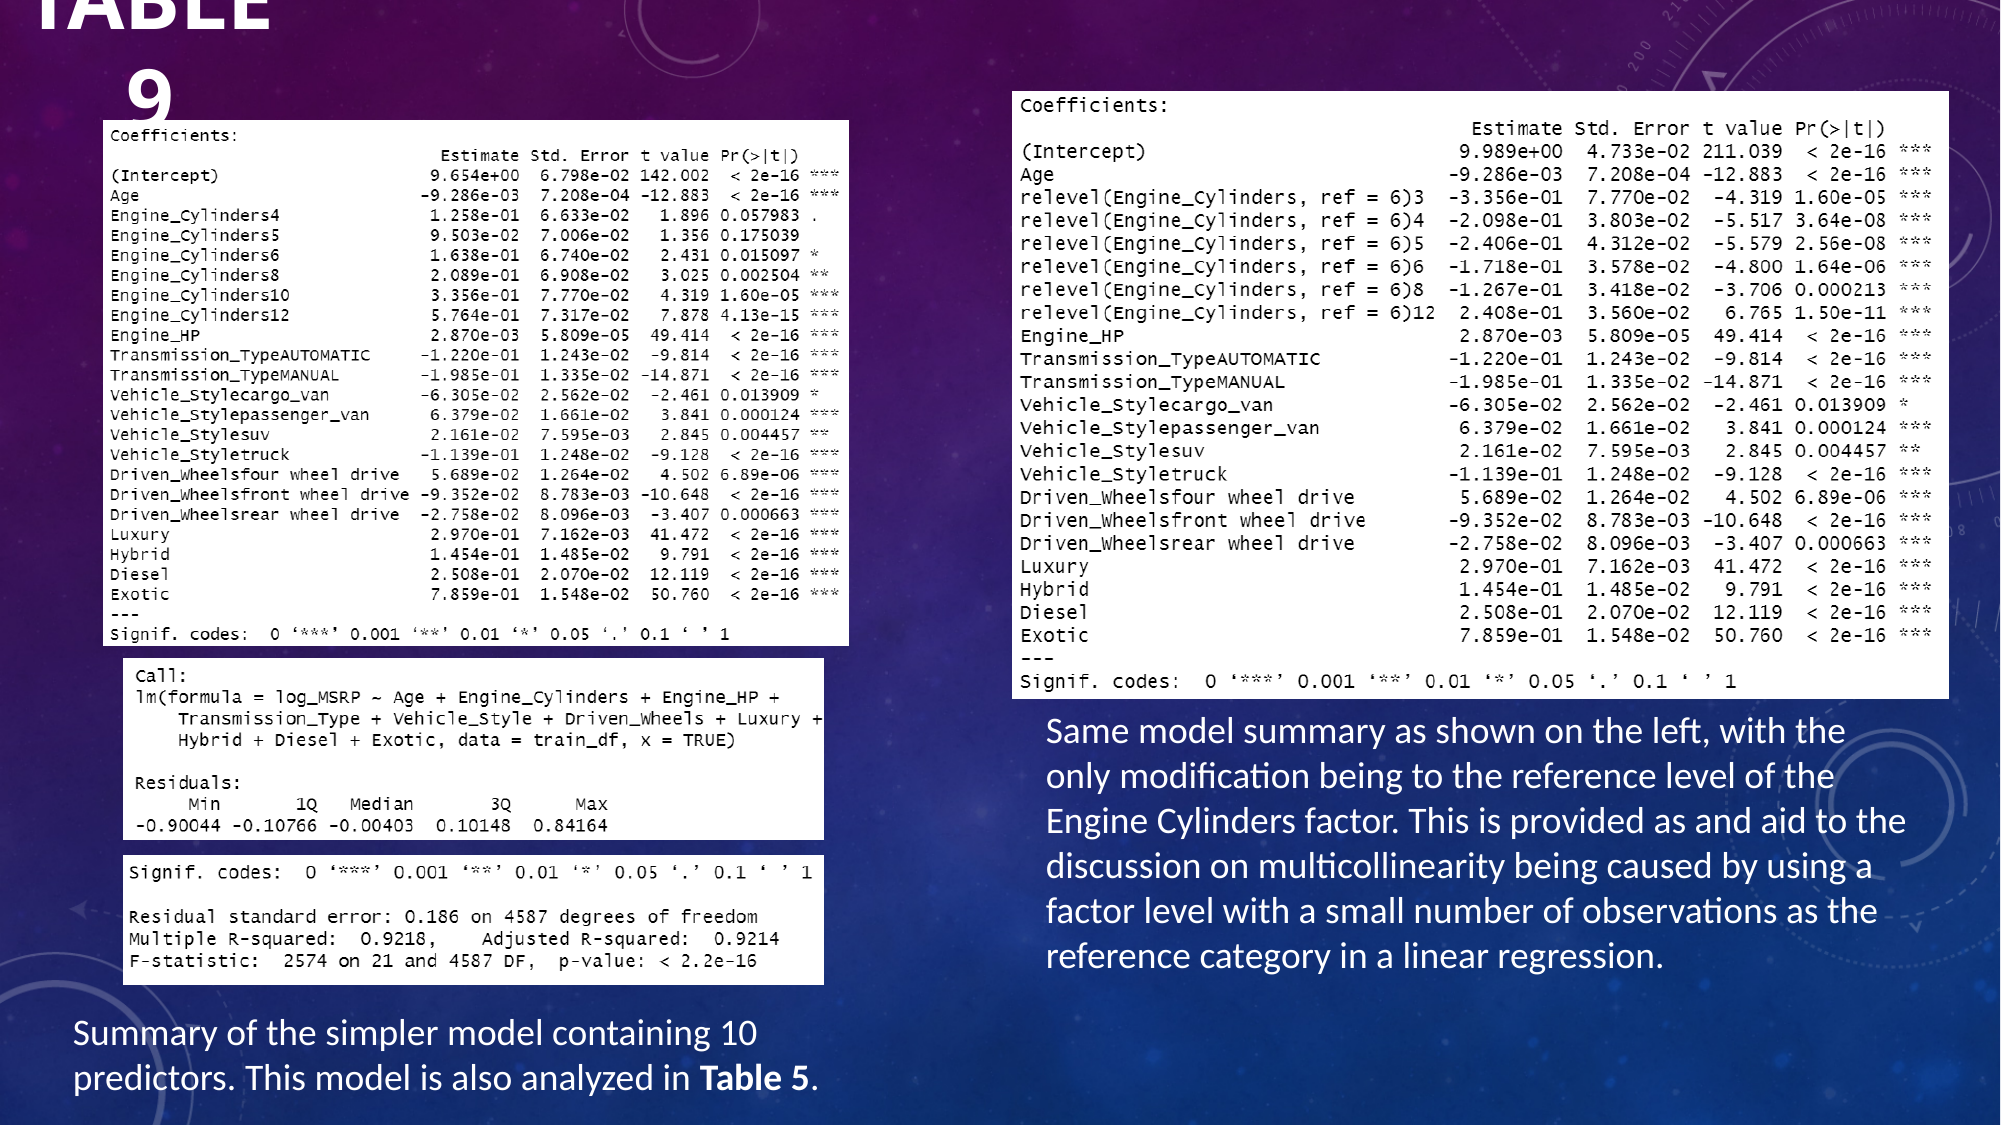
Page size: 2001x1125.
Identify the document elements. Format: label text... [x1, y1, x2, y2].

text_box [103, 120, 849, 985]
text_box Same model summary as shown on the left, with the only modification being to the reference level of the Engine Cylinders factor. This is provided as and aid to the discussion on multicollinearity being caused by using a factor level with a small number of observations as the reference category in a linear regression. [1031, 710, 1930, 984]
title Table 9 [0, 0, 300, 92]
text_box Summary of the simpler model containing 10 predictors. This model is also analyzed in Table 5. [58, 1000, 895, 1106]
picture [0, 0, 2001, 1125]
